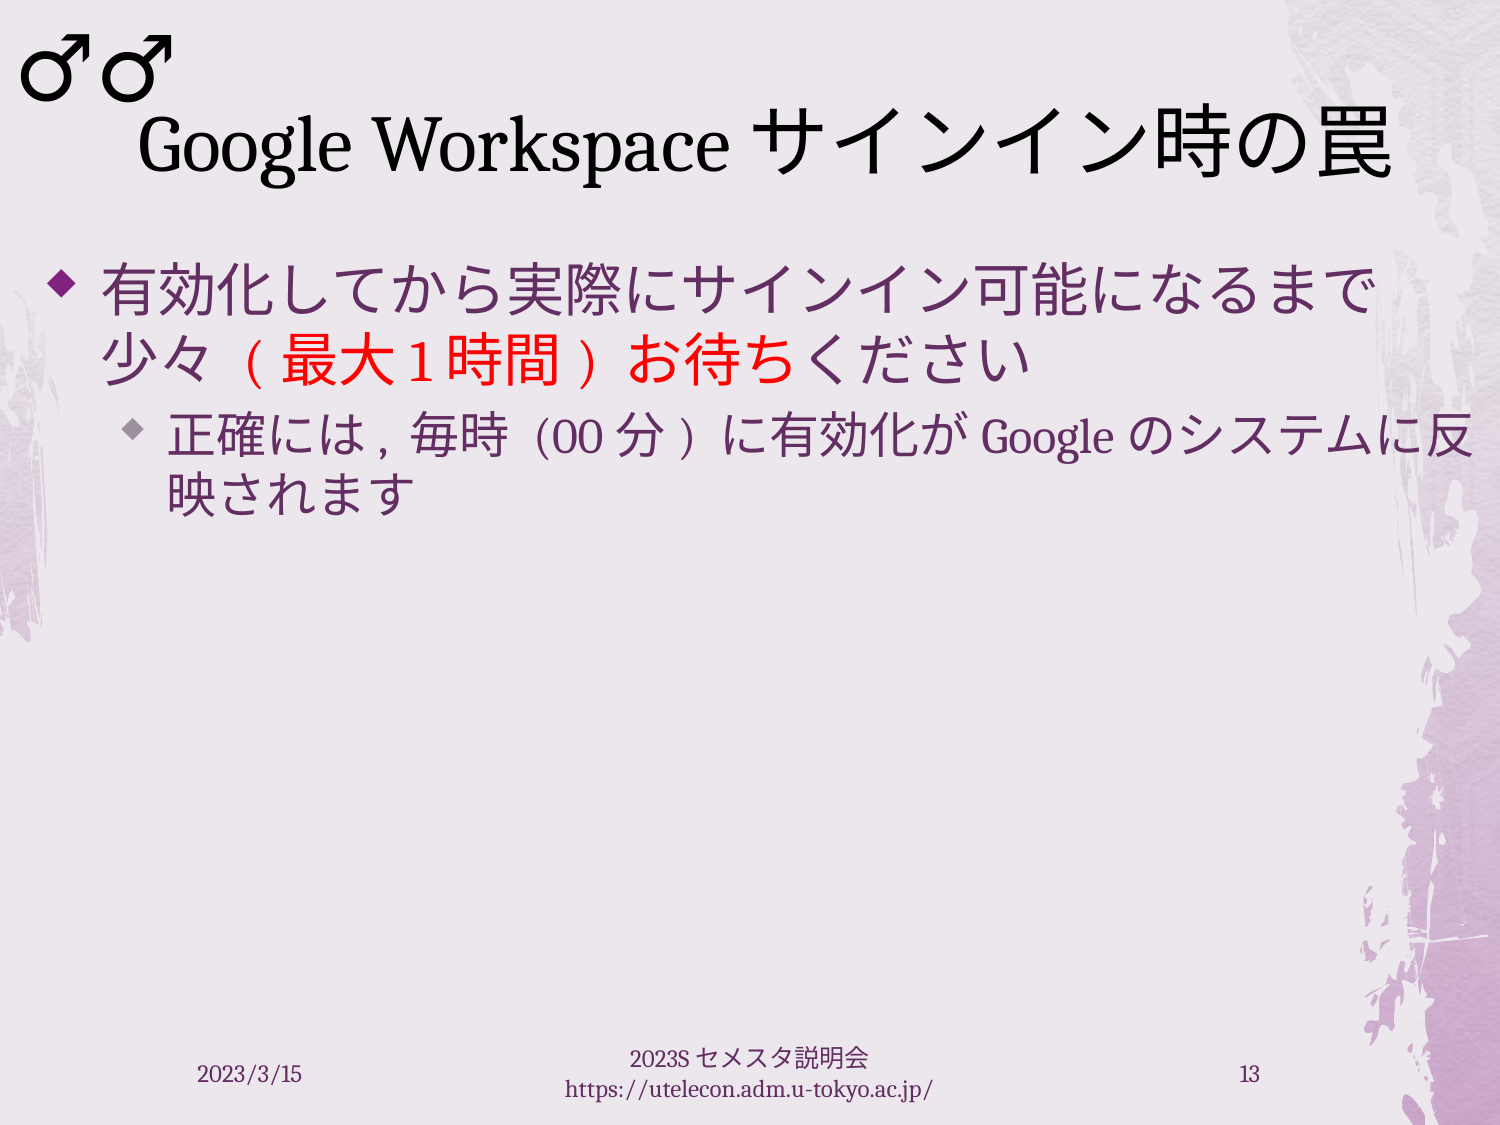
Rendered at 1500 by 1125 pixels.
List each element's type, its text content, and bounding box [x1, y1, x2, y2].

footer 2023Sセメスタ説明会 https://utelecon.adm.u-tokyo.ac.jp/ [512, 1042, 988, 1103]
text_box 🙇‍♂️ [0, 1, 152, 127]
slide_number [75, 1042, 425, 1103]
list 有効化してから実際にサインイン可能になるまで少々 (最大1時間) お待ちください 正確には, 毎時 (00分) に有効化がGoogleのシステムに反映されます [29, 246, 1500, 989]
slide_number 13 [1074, 1042, 1425, 1103]
title Google Workspaceサインイン時の罠 [75, 45, 1459, 233]
